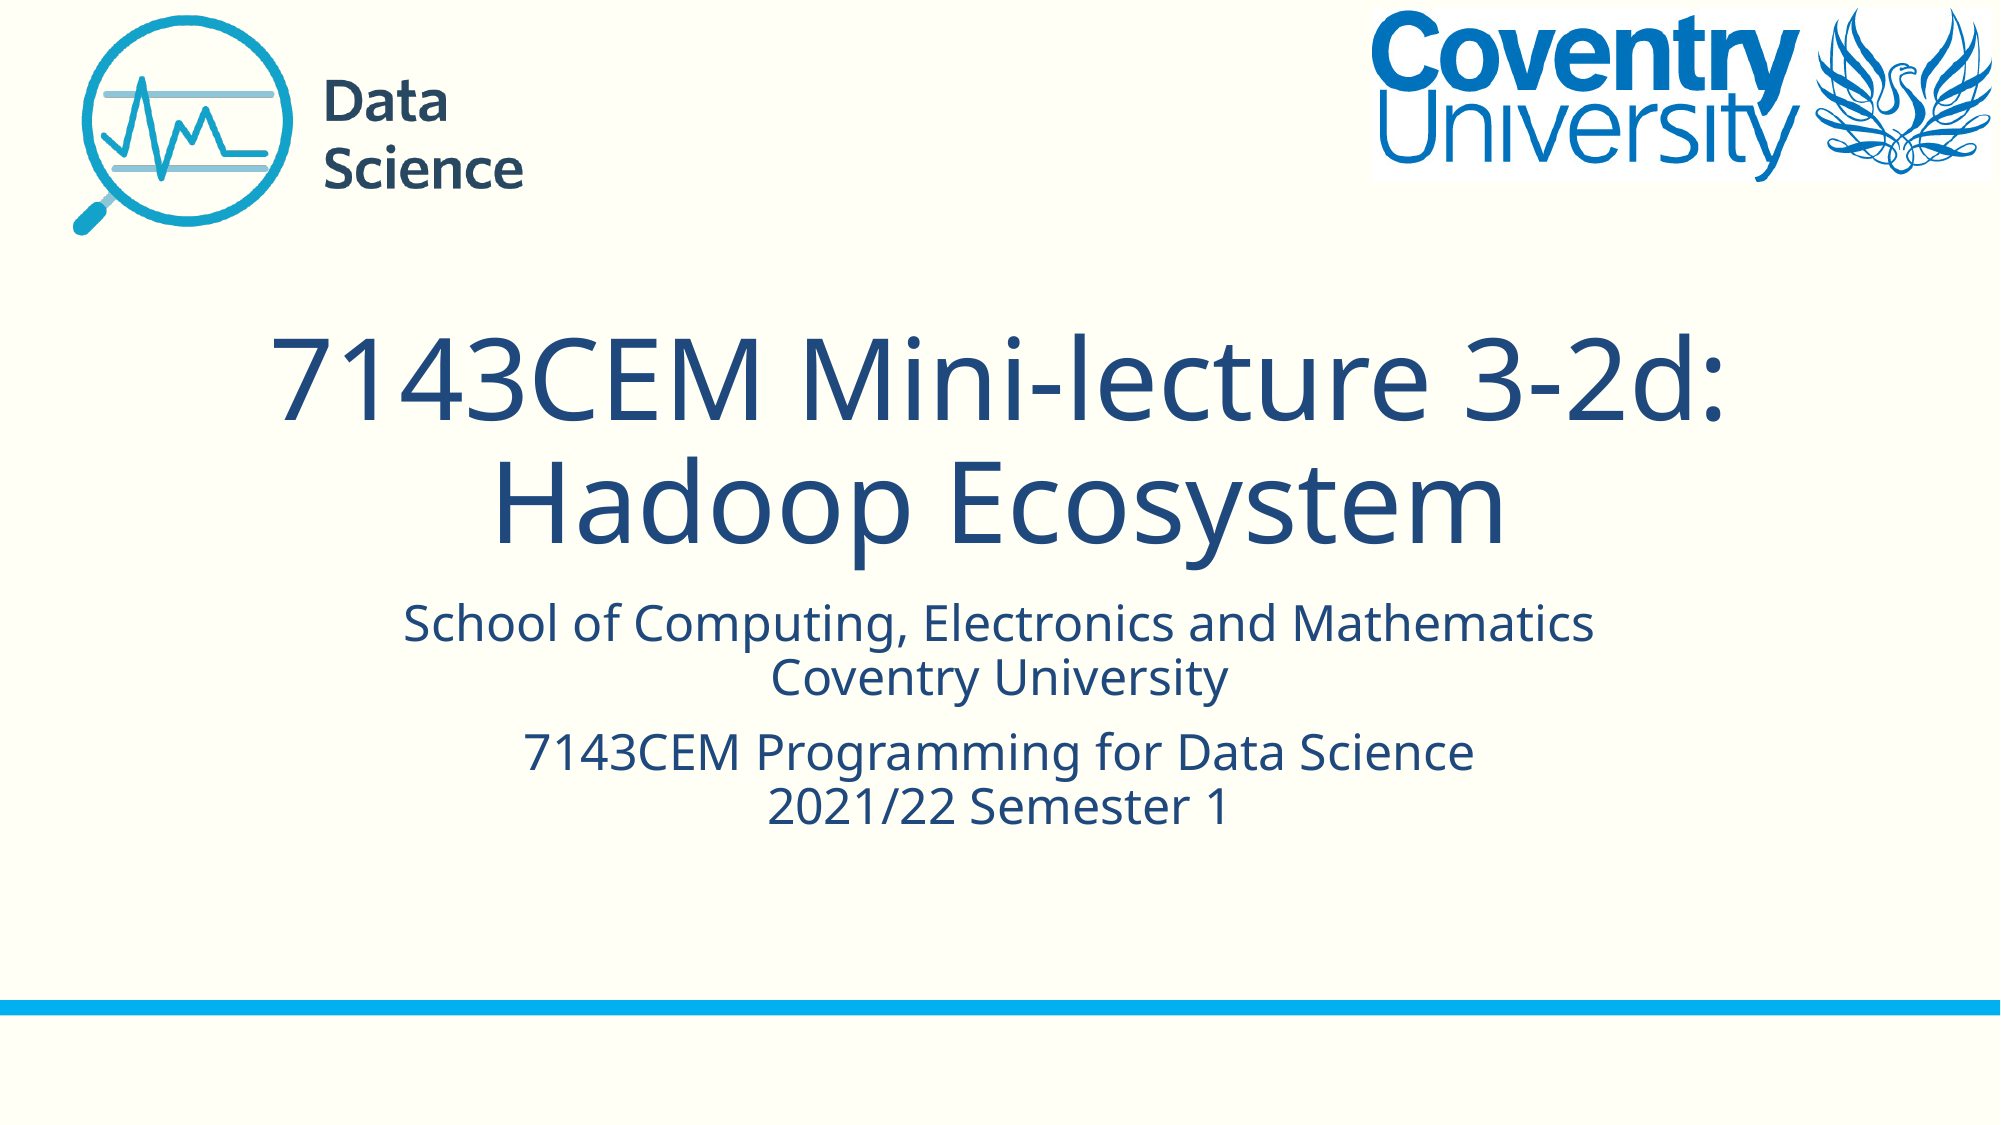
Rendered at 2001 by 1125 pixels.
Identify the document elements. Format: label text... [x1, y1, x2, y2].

picture [1372, 8, 1992, 182]
title 7143CEM Mini-lecture 3-2d: Hadoop Ecosystem [249, 184, 1750, 576]
subtitle School of Computing, Electronics and Mathematics Coventry University 7143CEM Programming for Data Science 2021/22 Semester 1 [249, 590, 1750, 863]
picture [38, 8, 736, 245]
